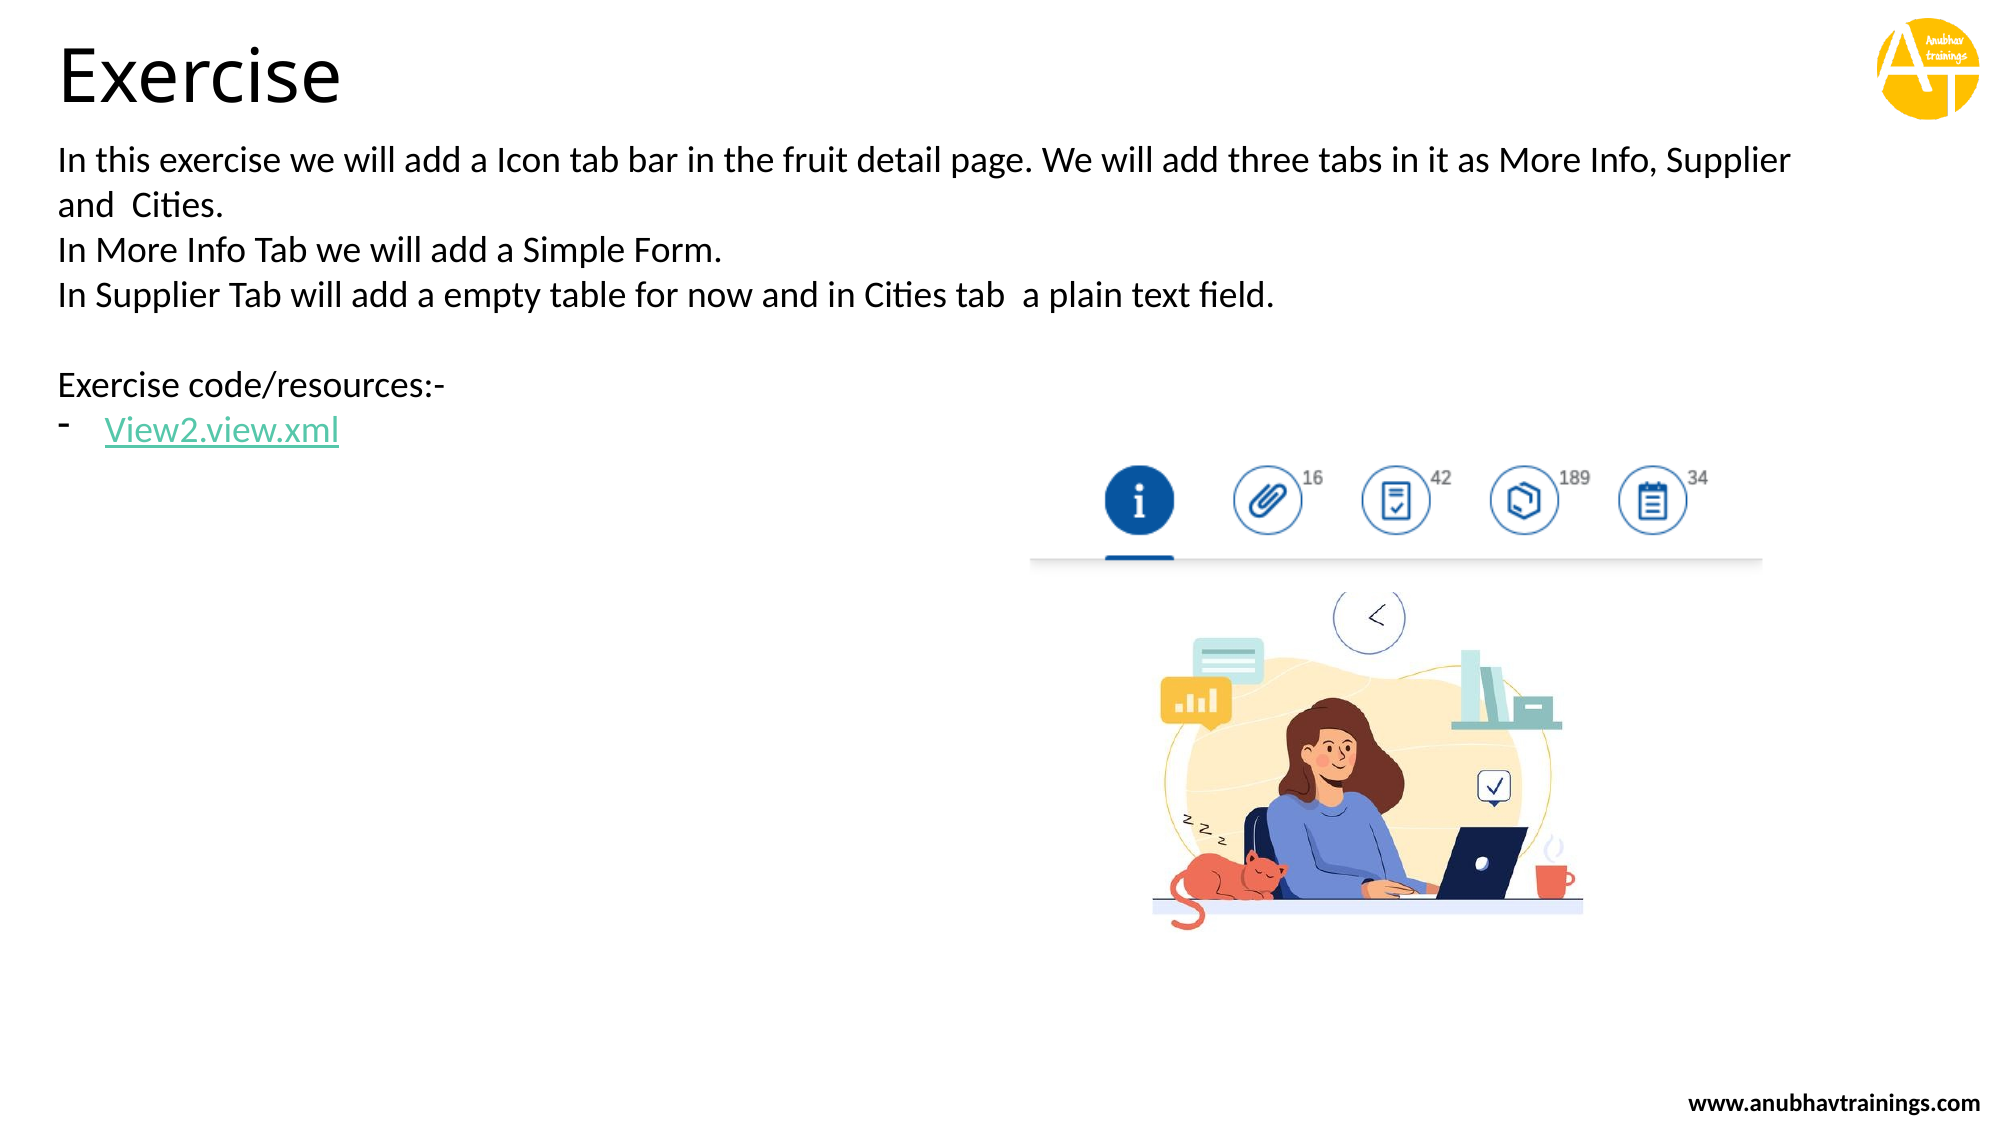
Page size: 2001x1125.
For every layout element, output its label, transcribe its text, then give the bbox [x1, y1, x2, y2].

picture [999, 409, 1794, 998]
footer www.anubhavtrainings.com [1669, 1089, 2000, 1114]
text_box Exercise [42, 30, 1319, 127]
picture [1866, 11, 1985, 128]
text_box In this exercise we will add a Icon tab bar in the fruit detail page. We will add three tabs in it as More Info, Supplier and Cities. In More Info Tab we will add a Simple Form. In Supplier Tab will add a empty table for now and in Cities tab a plain text field. Exercise code/resources:- View2.view.xml [42, 127, 1874, 458]
